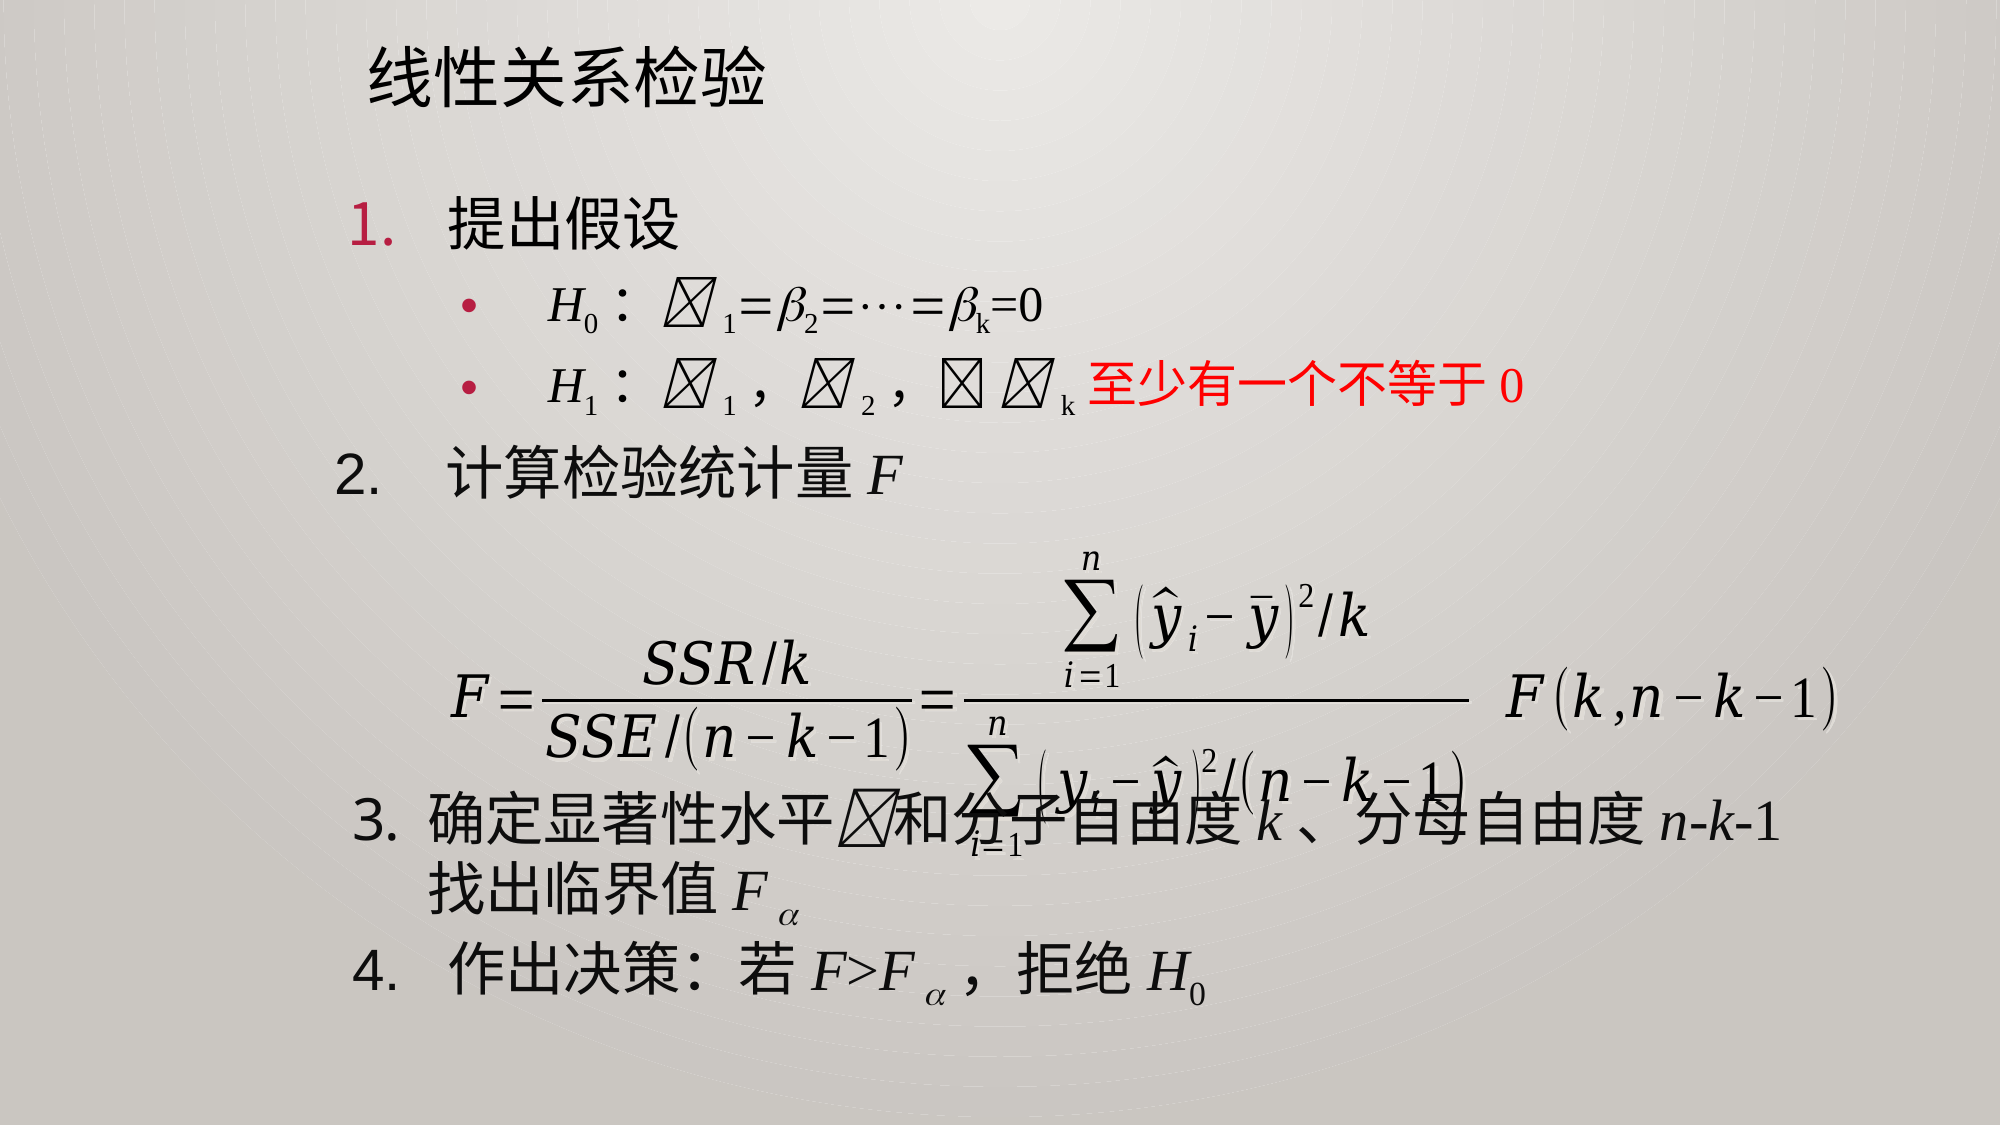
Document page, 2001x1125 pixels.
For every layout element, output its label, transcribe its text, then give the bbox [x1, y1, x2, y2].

text_box 2. 计算检验统计量F [244, 429, 993, 514]
list 提出假设 H0：12k=0 H1：1，2， k至少有一个不等于0 [332, 165, 1658, 491]
text_box 确定显著性水平和分子自由度k、分母自由度n-k-1找出临界值F  4. 作出决策：若F>F ，拒绝H0 [337, 774, 1804, 1019]
title 线性关系检验 [351, 37, 1502, 165]
